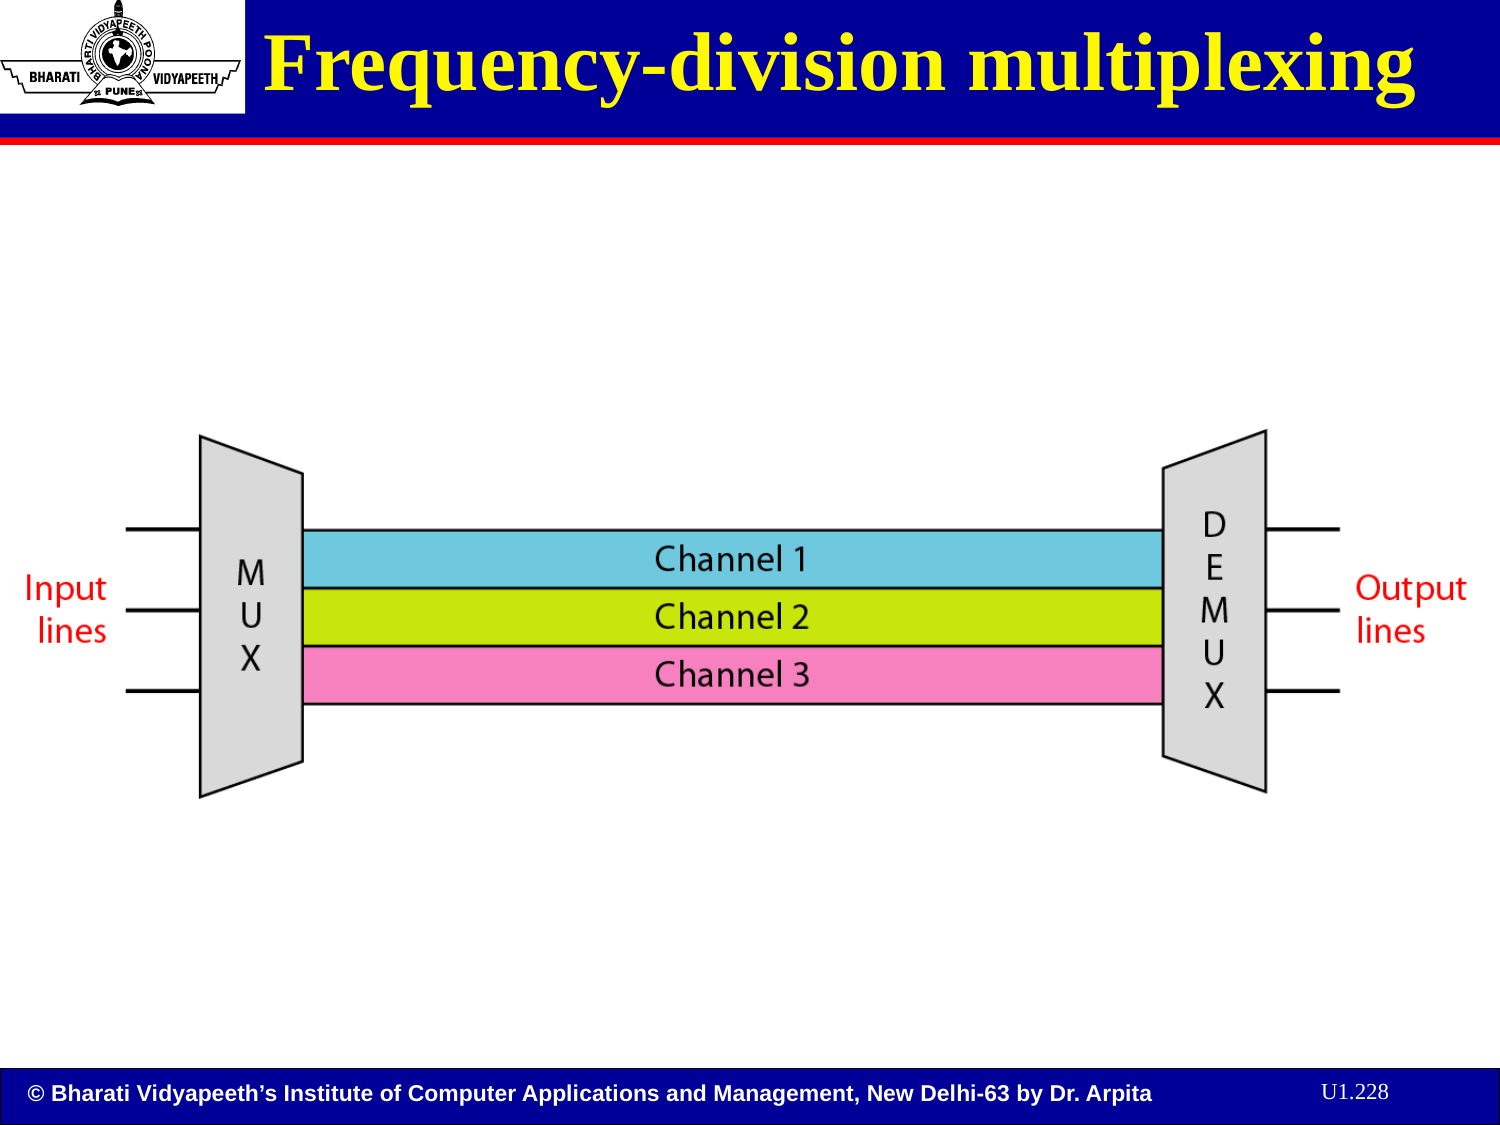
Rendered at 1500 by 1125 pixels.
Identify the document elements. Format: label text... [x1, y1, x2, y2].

text_box Frequency-division multiplexing [248, 0, 1500, 115]
picture [24, 429, 1468, 801]
picture [0, 0, 241, 106]
